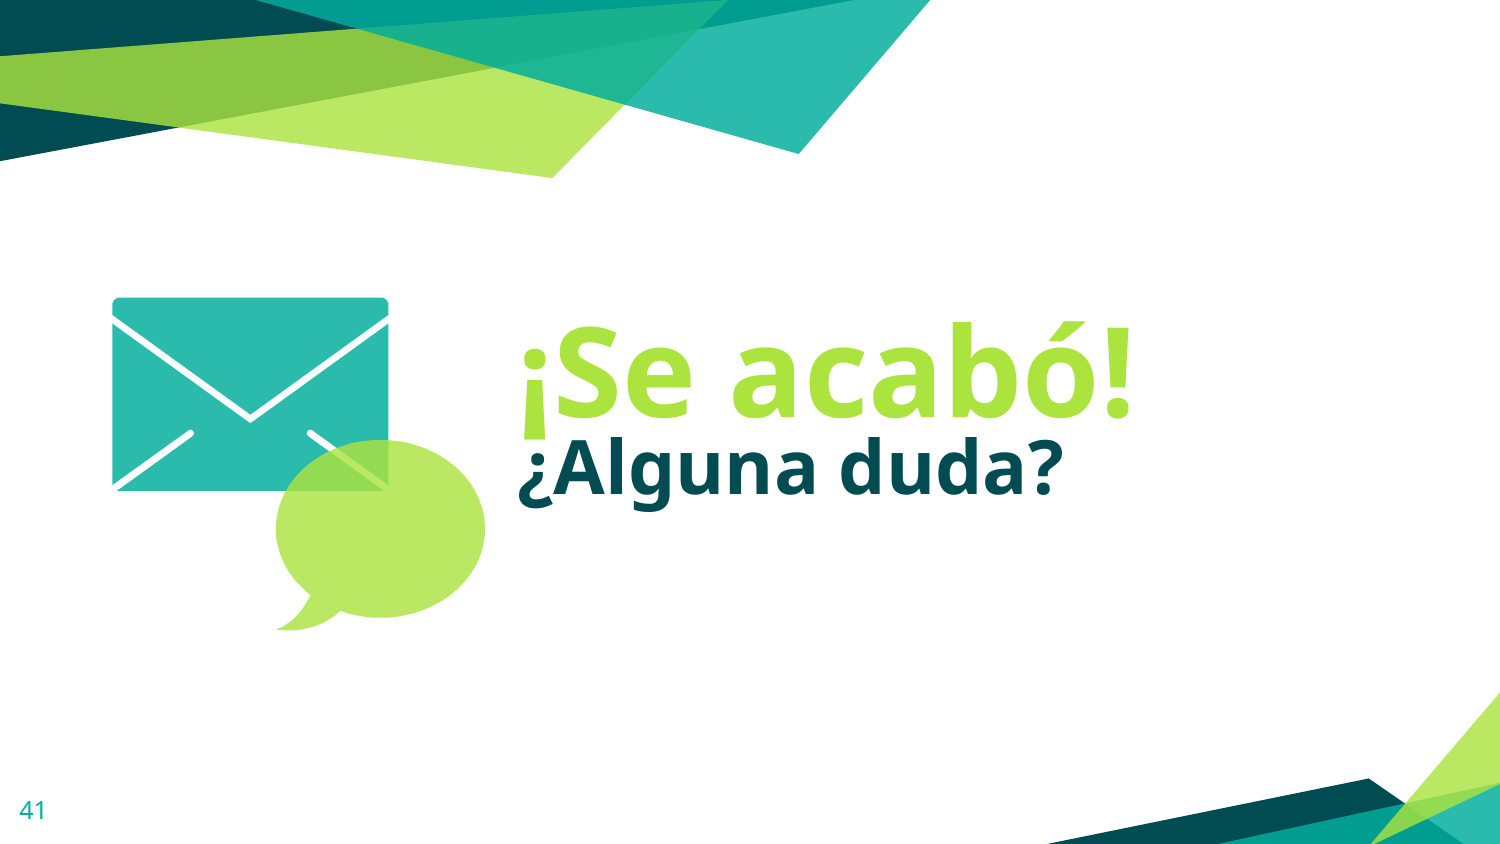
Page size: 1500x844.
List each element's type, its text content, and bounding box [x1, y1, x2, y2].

subtitle ¿Alguna duda? [502, 404, 1411, 547]
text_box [112, 297, 389, 492]
title ¡Se acabó! [502, 277, 1411, 404]
text_box [275, 440, 485, 631]
slide_number ‹#› [4, 779, 95, 844]
